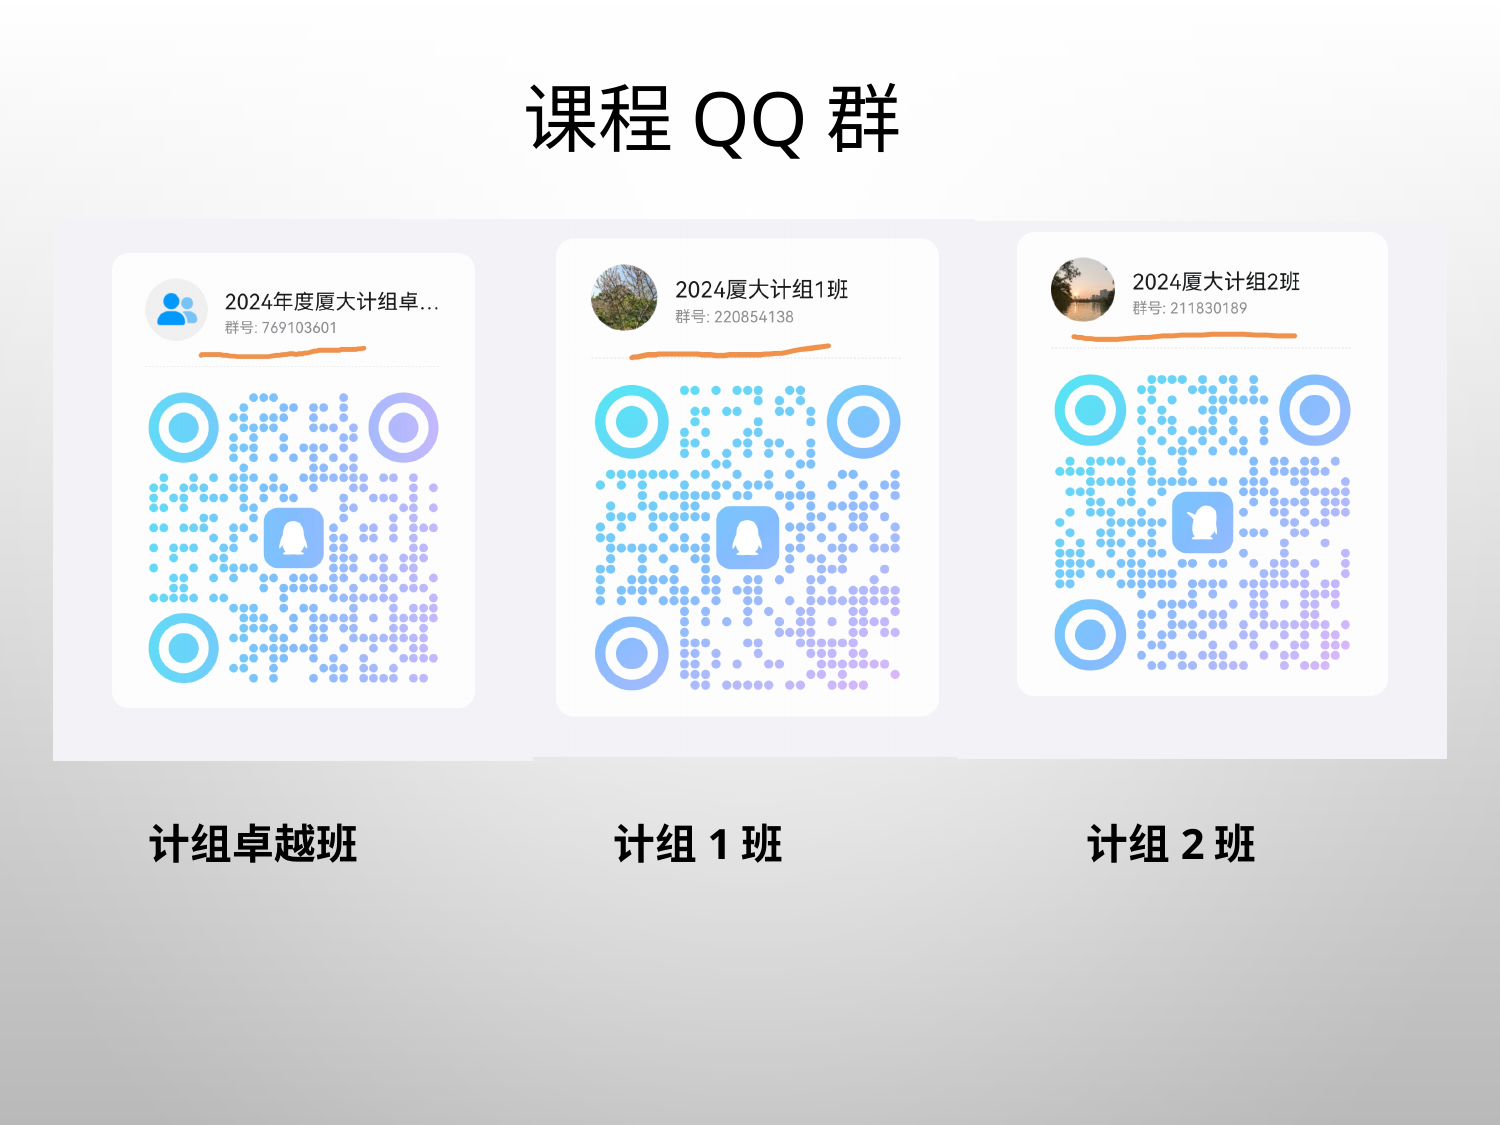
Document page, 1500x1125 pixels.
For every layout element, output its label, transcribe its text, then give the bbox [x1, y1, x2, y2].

title 课程QQ群 [74, 35, 1350, 209]
picture [0, 0, 1500, 1125]
text_box 计组卓越班 计组1班 计组2班 [134, 810, 1366, 876]
